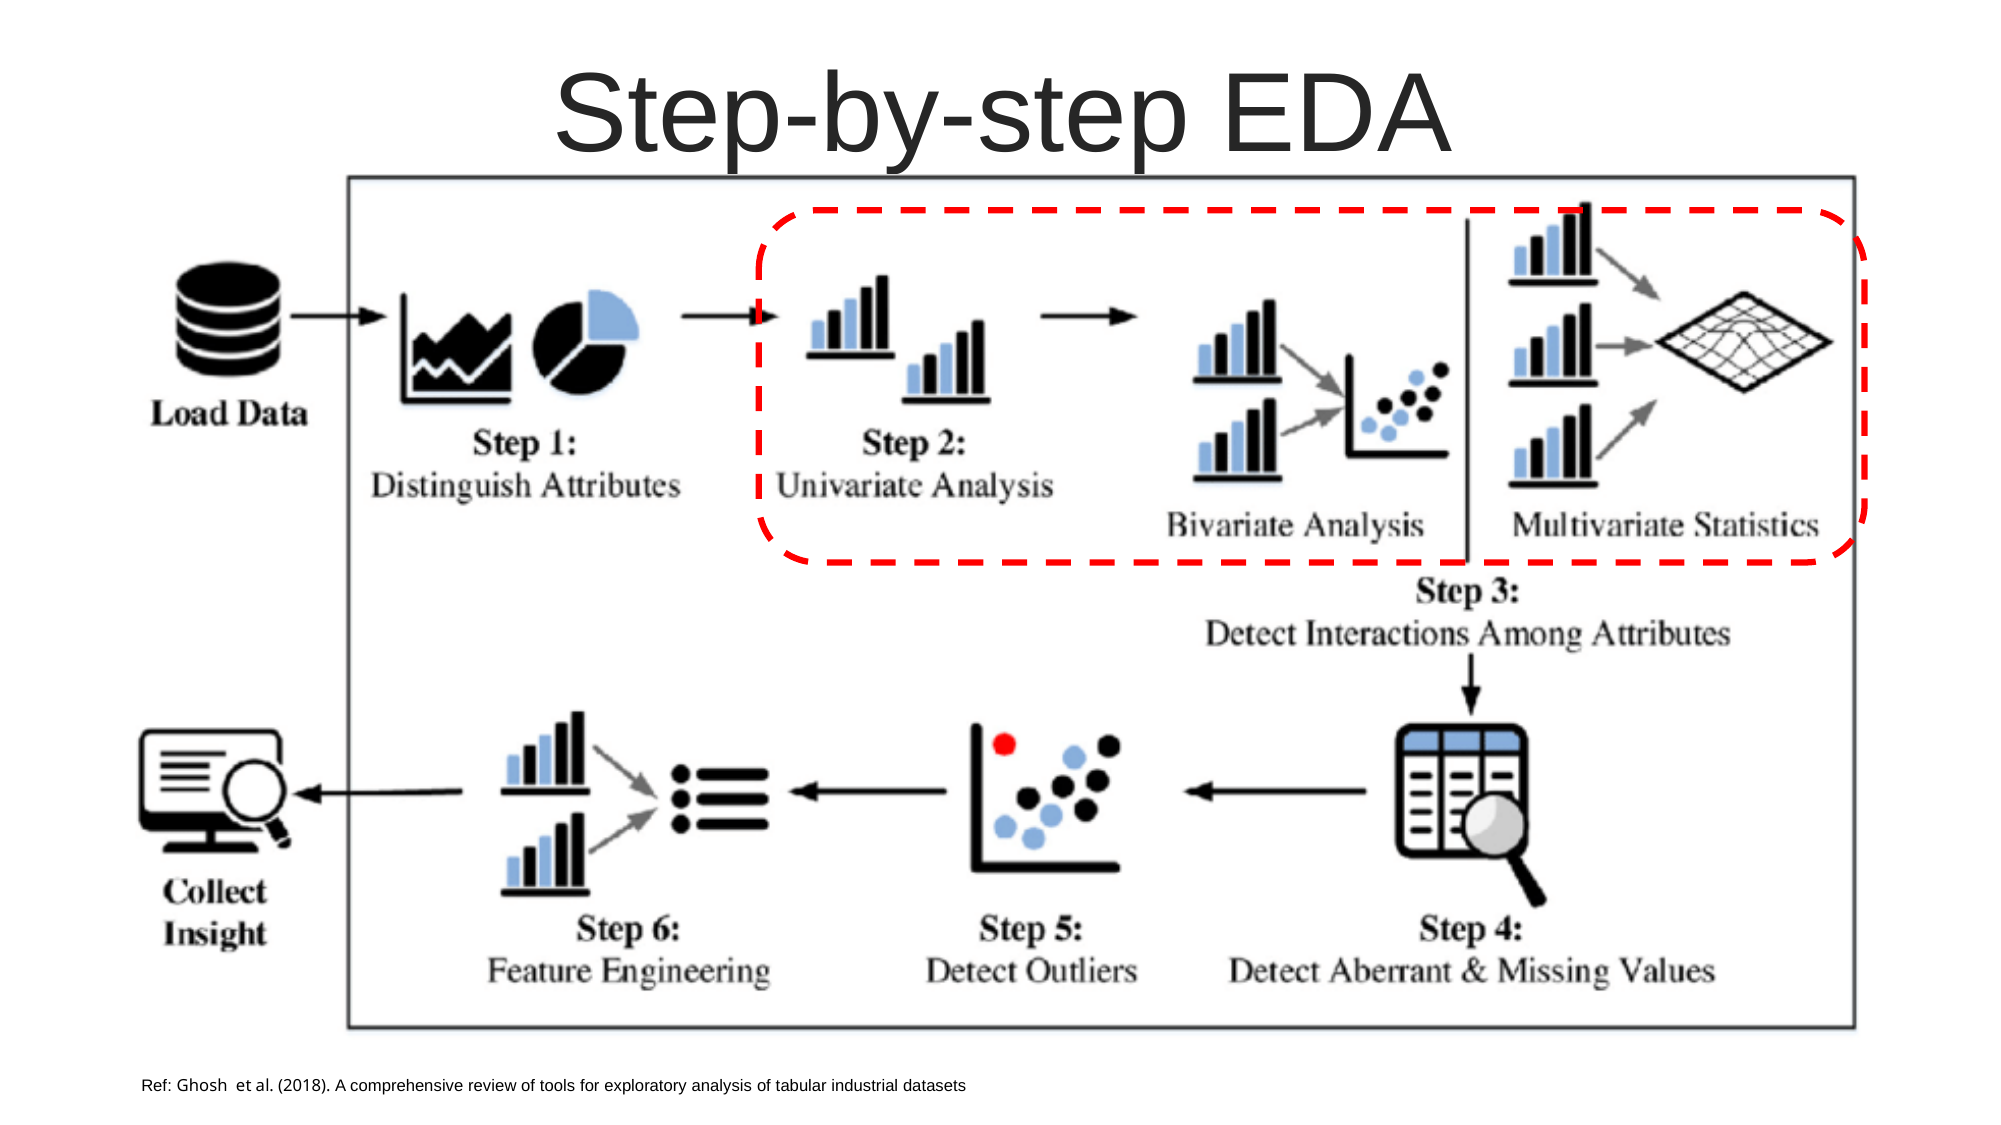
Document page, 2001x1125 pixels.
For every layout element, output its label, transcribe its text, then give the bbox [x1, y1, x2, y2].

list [135, 174, 1865, 1042]
text_box Ref: Ghosh et al. (2018). A comprehensive review of tools for exploratory analysis of tabular industrial datasets [126, 1067, 2000, 1102]
list Step-by-step EDA [53, 55, 1952, 175]
